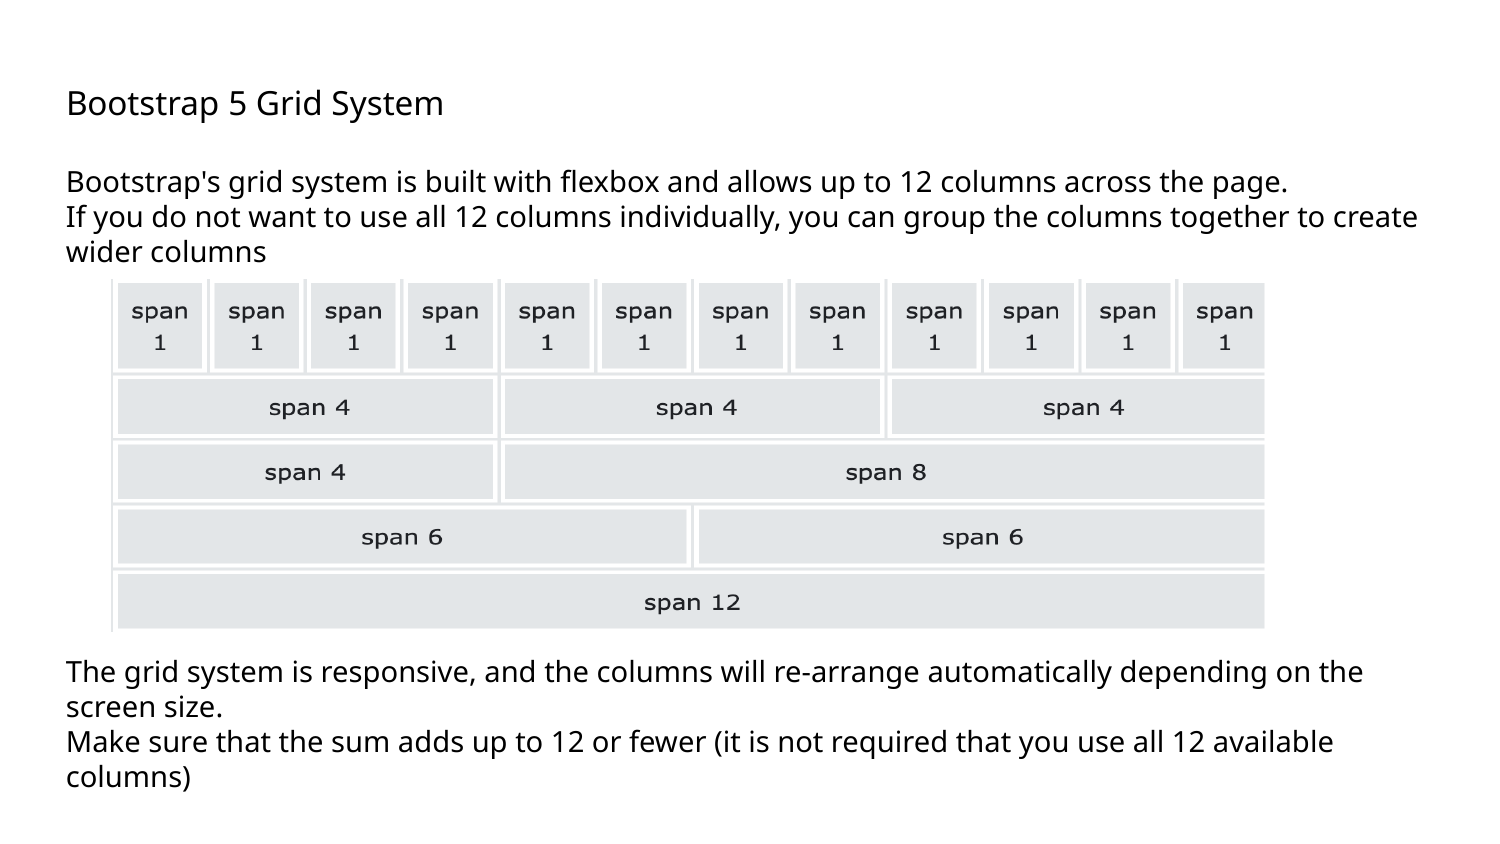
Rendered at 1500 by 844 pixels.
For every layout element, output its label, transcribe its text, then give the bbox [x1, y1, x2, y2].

title Bootstrap 5 Grid System [51, 67, 1449, 156]
text_box Bootstrap's grid system is built with flexbox and allows up to 12 columns across the page. If you do not want to use all 12 columns individually, you can group the columns together to create wider columns The grid system is responsive, and the columns will re-arrange automatically depending on the screen size. Make sure that the sum adds up to 12 or fewer (it is not required that you use all 12 available columns) [51, 156, 1449, 844]
picture [111, 279, 1266, 633]
